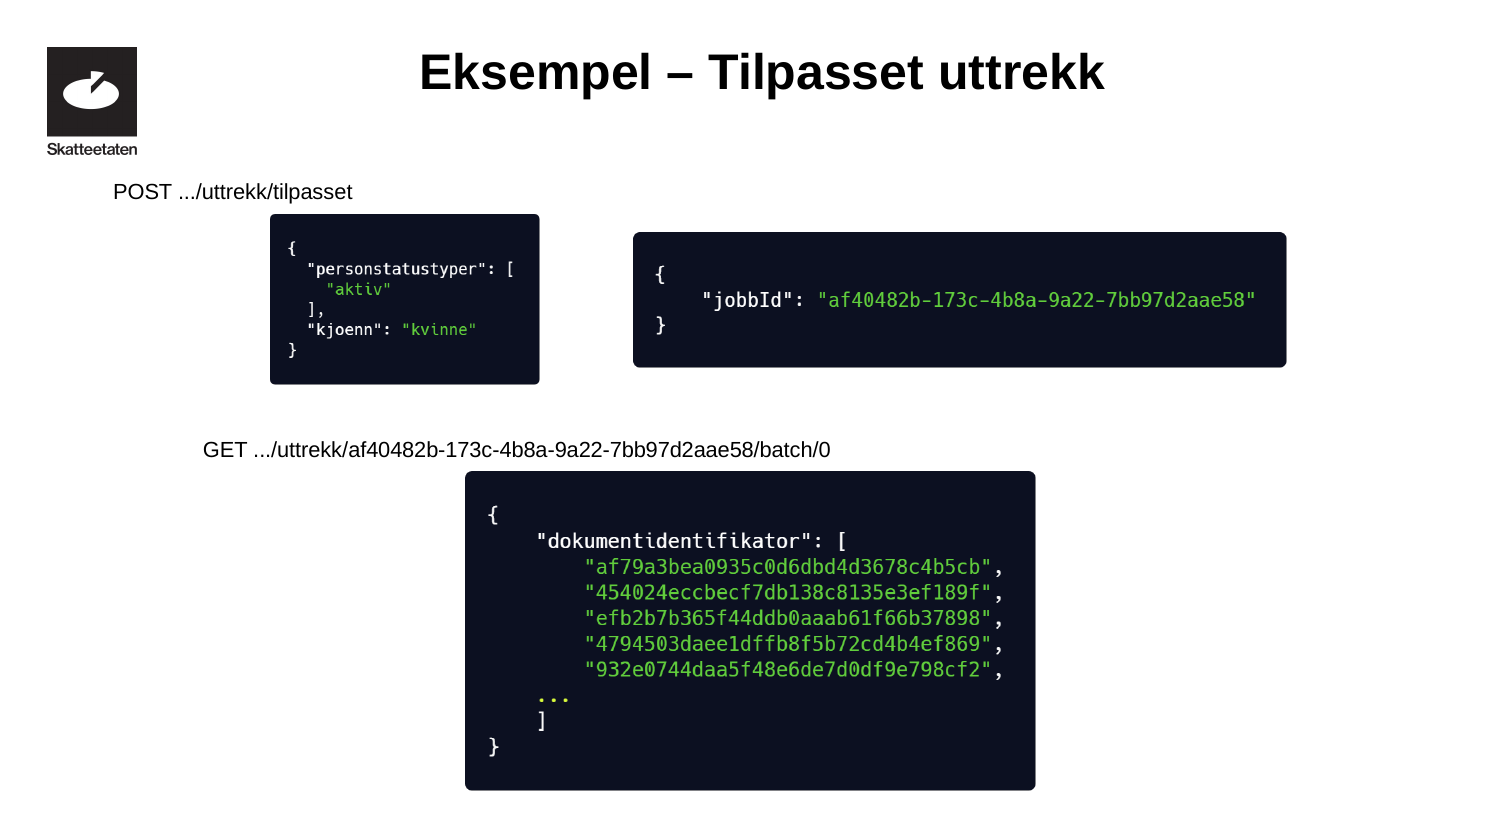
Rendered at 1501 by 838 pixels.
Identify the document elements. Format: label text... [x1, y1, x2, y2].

text_box GET .../uttrekk/af40482b-173c-4b8a-9a22-7bb97d2aae58/batch/0 [188, 428, 941, 470]
picture [632, 231, 1287, 368]
picture [464, 470, 1036, 791]
text_box Eksempel – Tilpasset uttrekk [47, 39, 1478, 133]
picture [47, 133, 137, 155]
text_box POST .../uttrekk/tilpasset [98, 170, 462, 212]
picture [269, 213, 540, 386]
